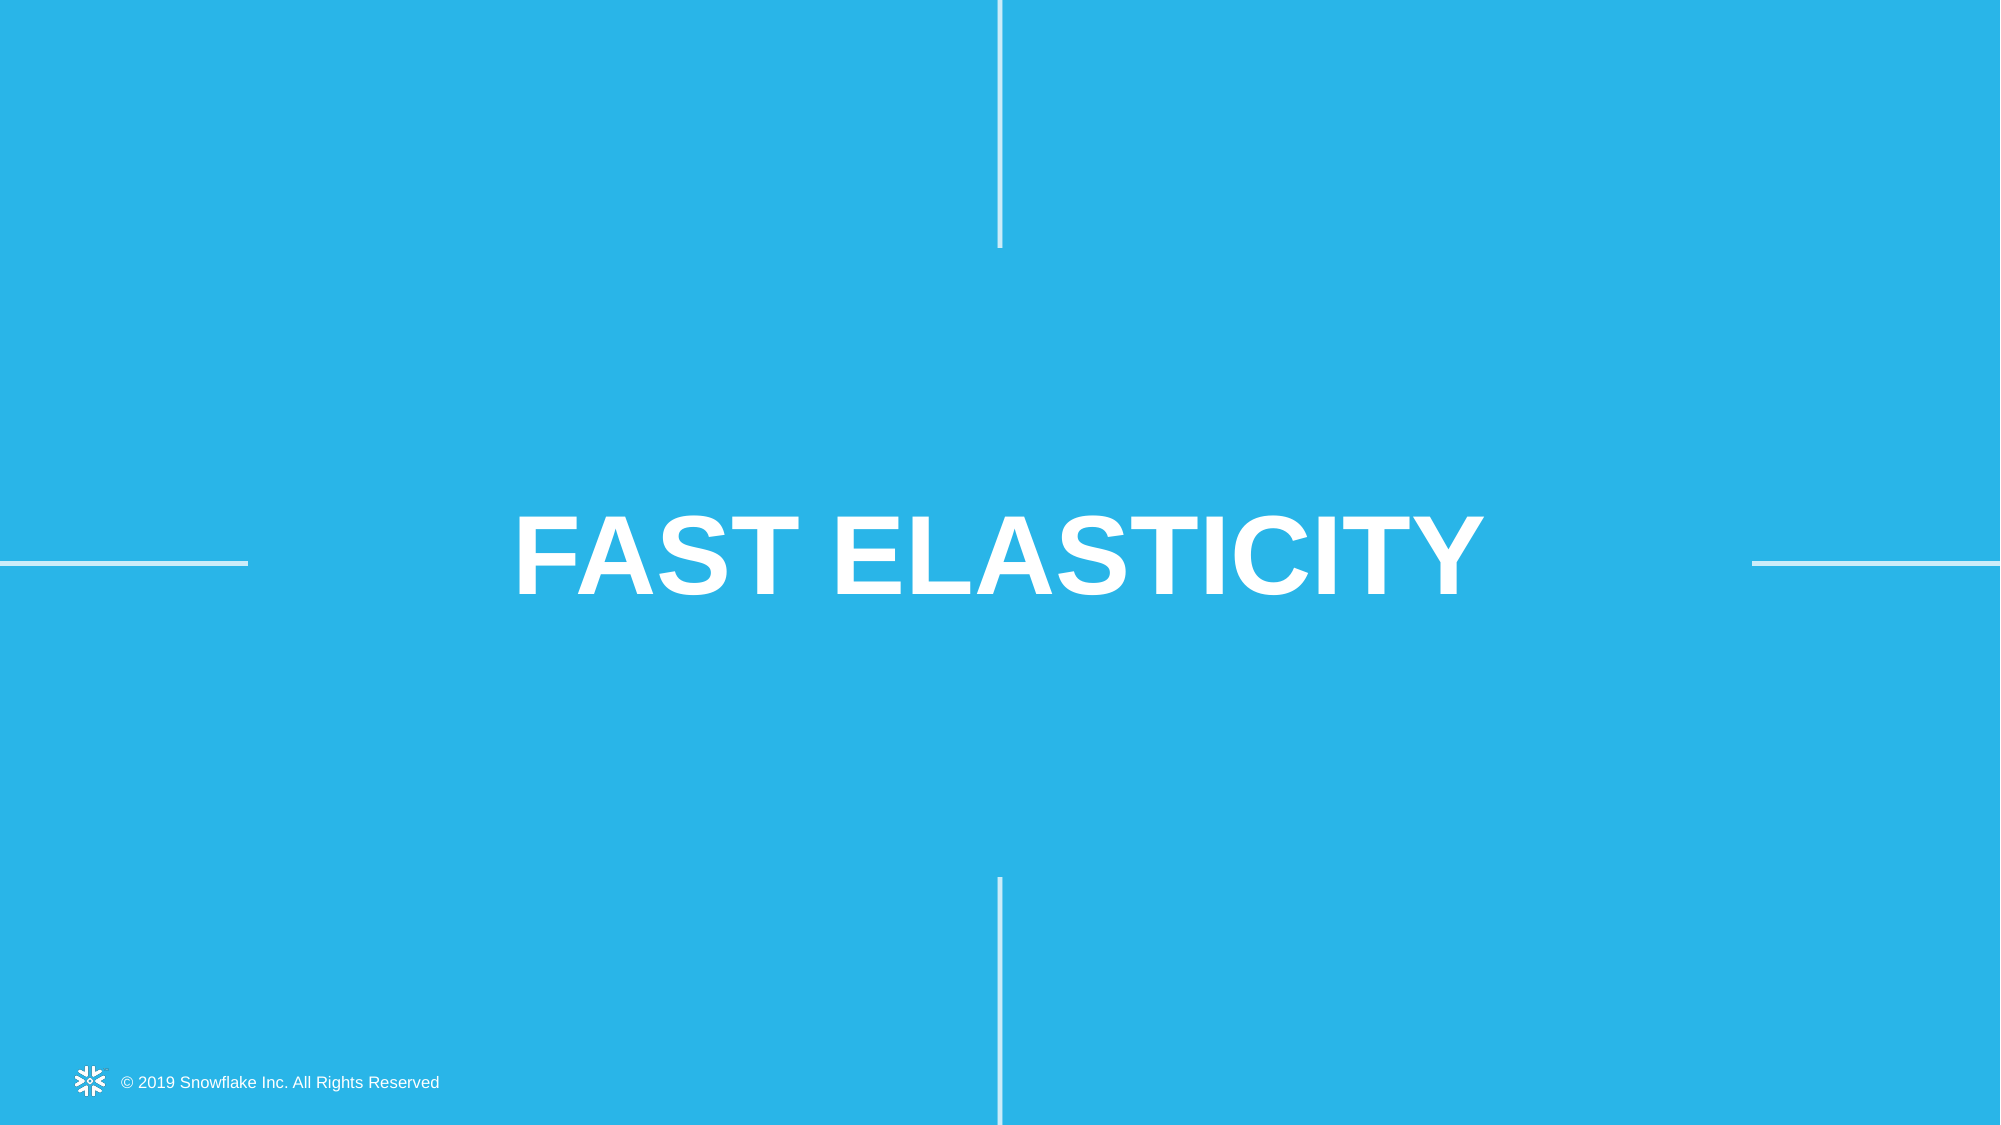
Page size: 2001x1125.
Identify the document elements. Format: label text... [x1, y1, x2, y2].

picture [73, 1064, 110, 1098]
list Fast Elasticity [287, 265, 1713, 860]
